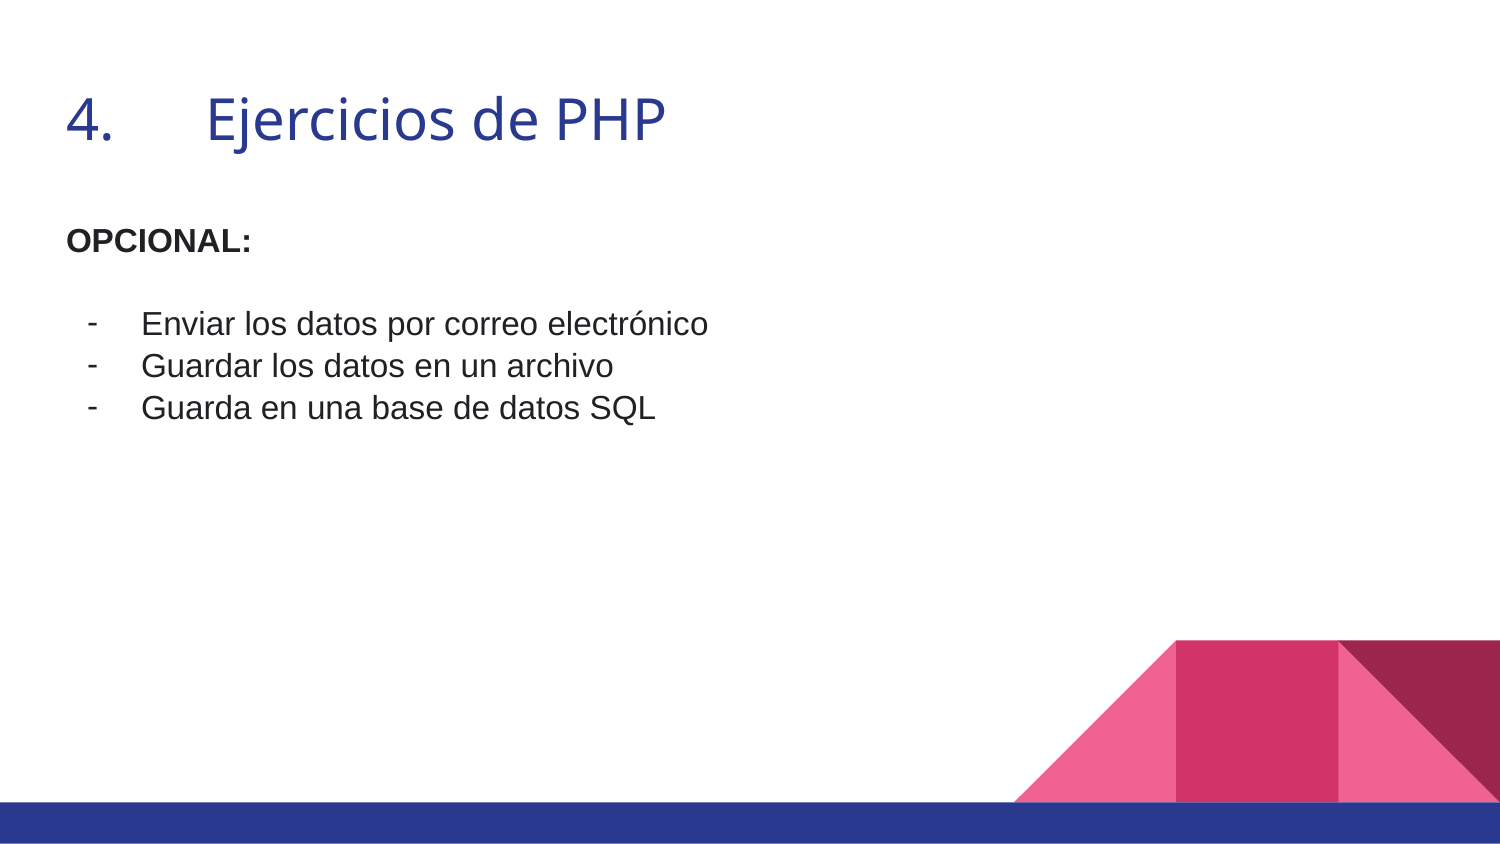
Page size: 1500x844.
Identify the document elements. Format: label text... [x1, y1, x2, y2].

title 4. Ejercicios de PHP [51, 67, 1449, 167]
list OPCIONAL: Enviar los datos por correo electrónico Guardar los datos en un archivo Guarda en una base de datos SQL [51, 201, 1449, 782]
